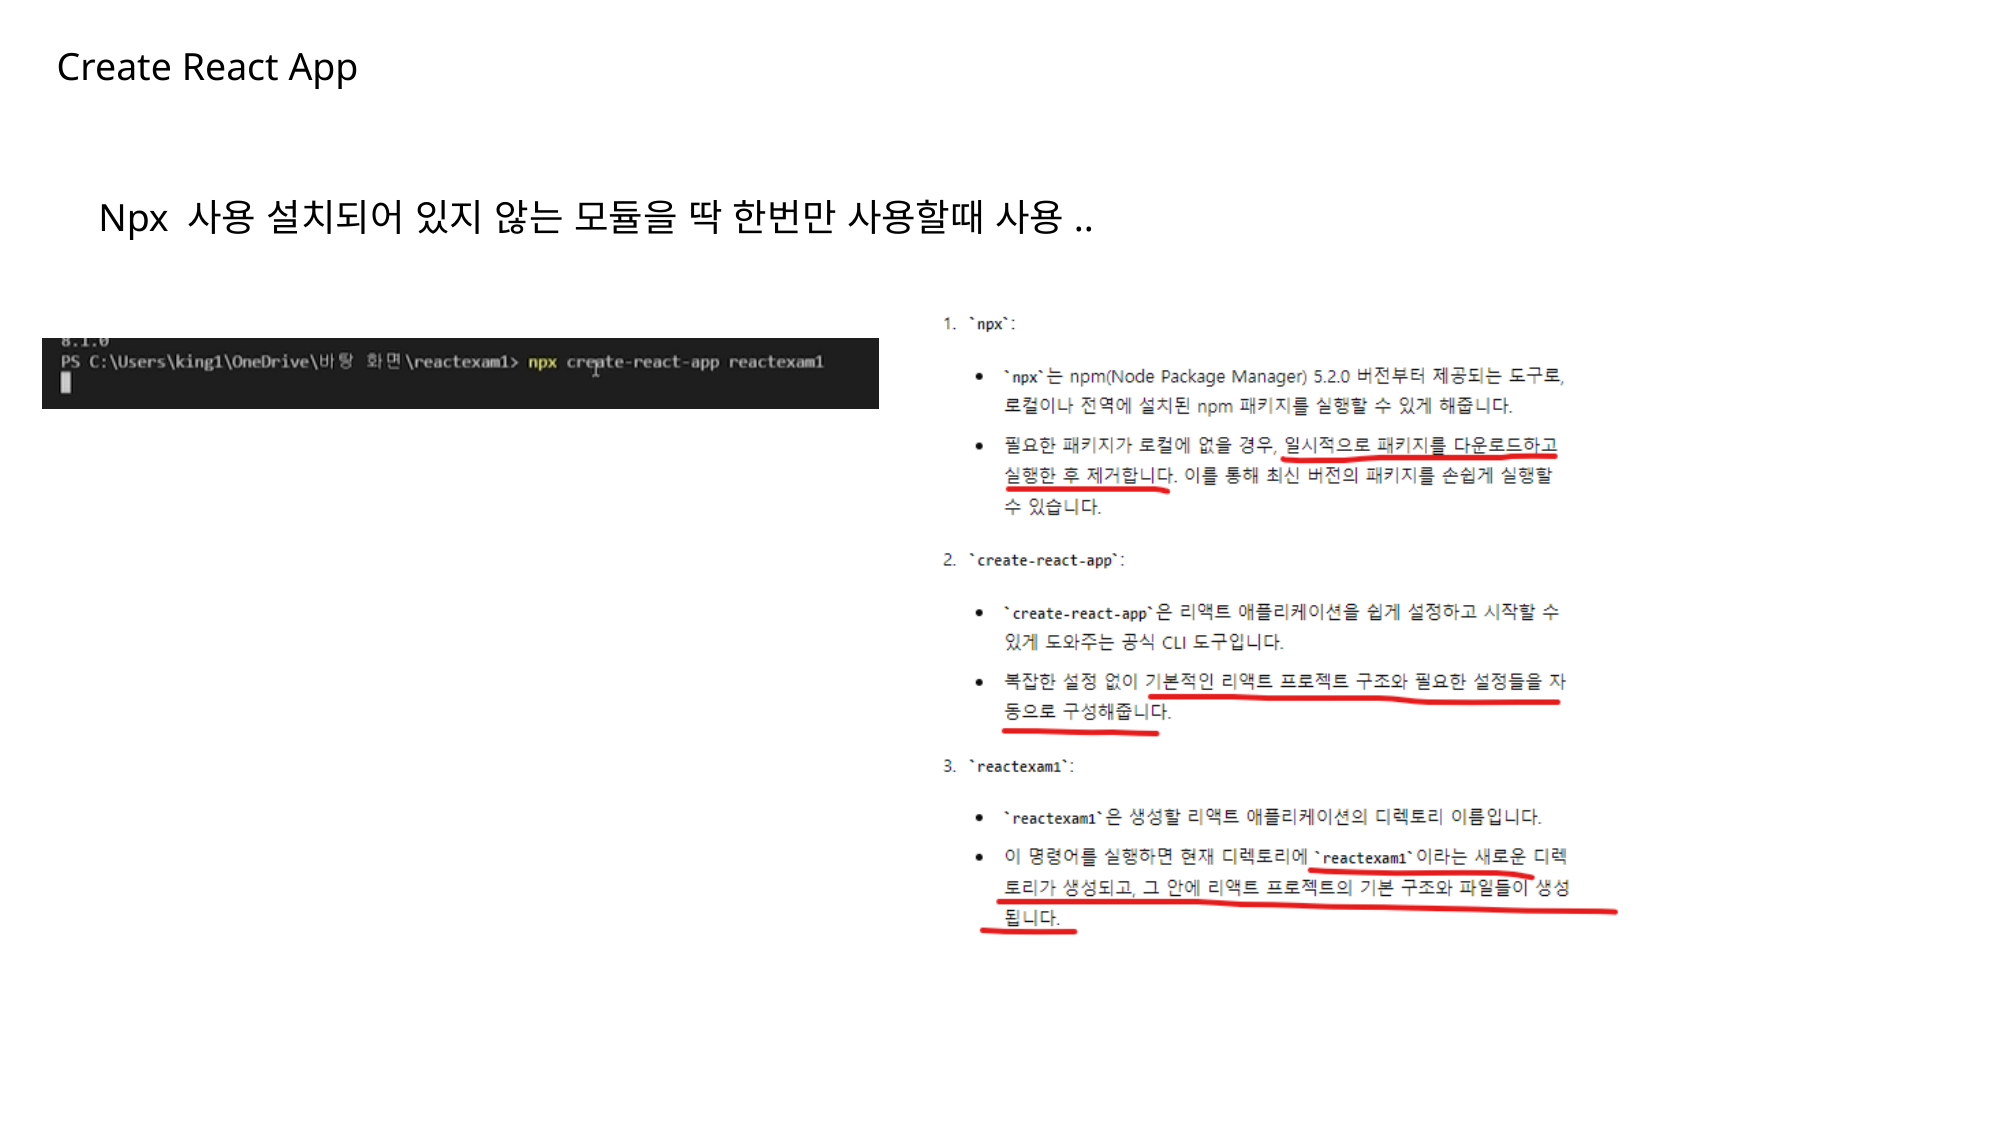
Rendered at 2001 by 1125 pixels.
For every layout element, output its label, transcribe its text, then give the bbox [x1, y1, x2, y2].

text_box Create React App [41, 35, 374, 96]
picture [935, 298, 1644, 952]
picture [42, 338, 879, 409]
text_box Npx 사용 설치되어 있지 않는 모듈을 딱 한번만 사용할때 사용.. [83, 187, 1109, 247]
